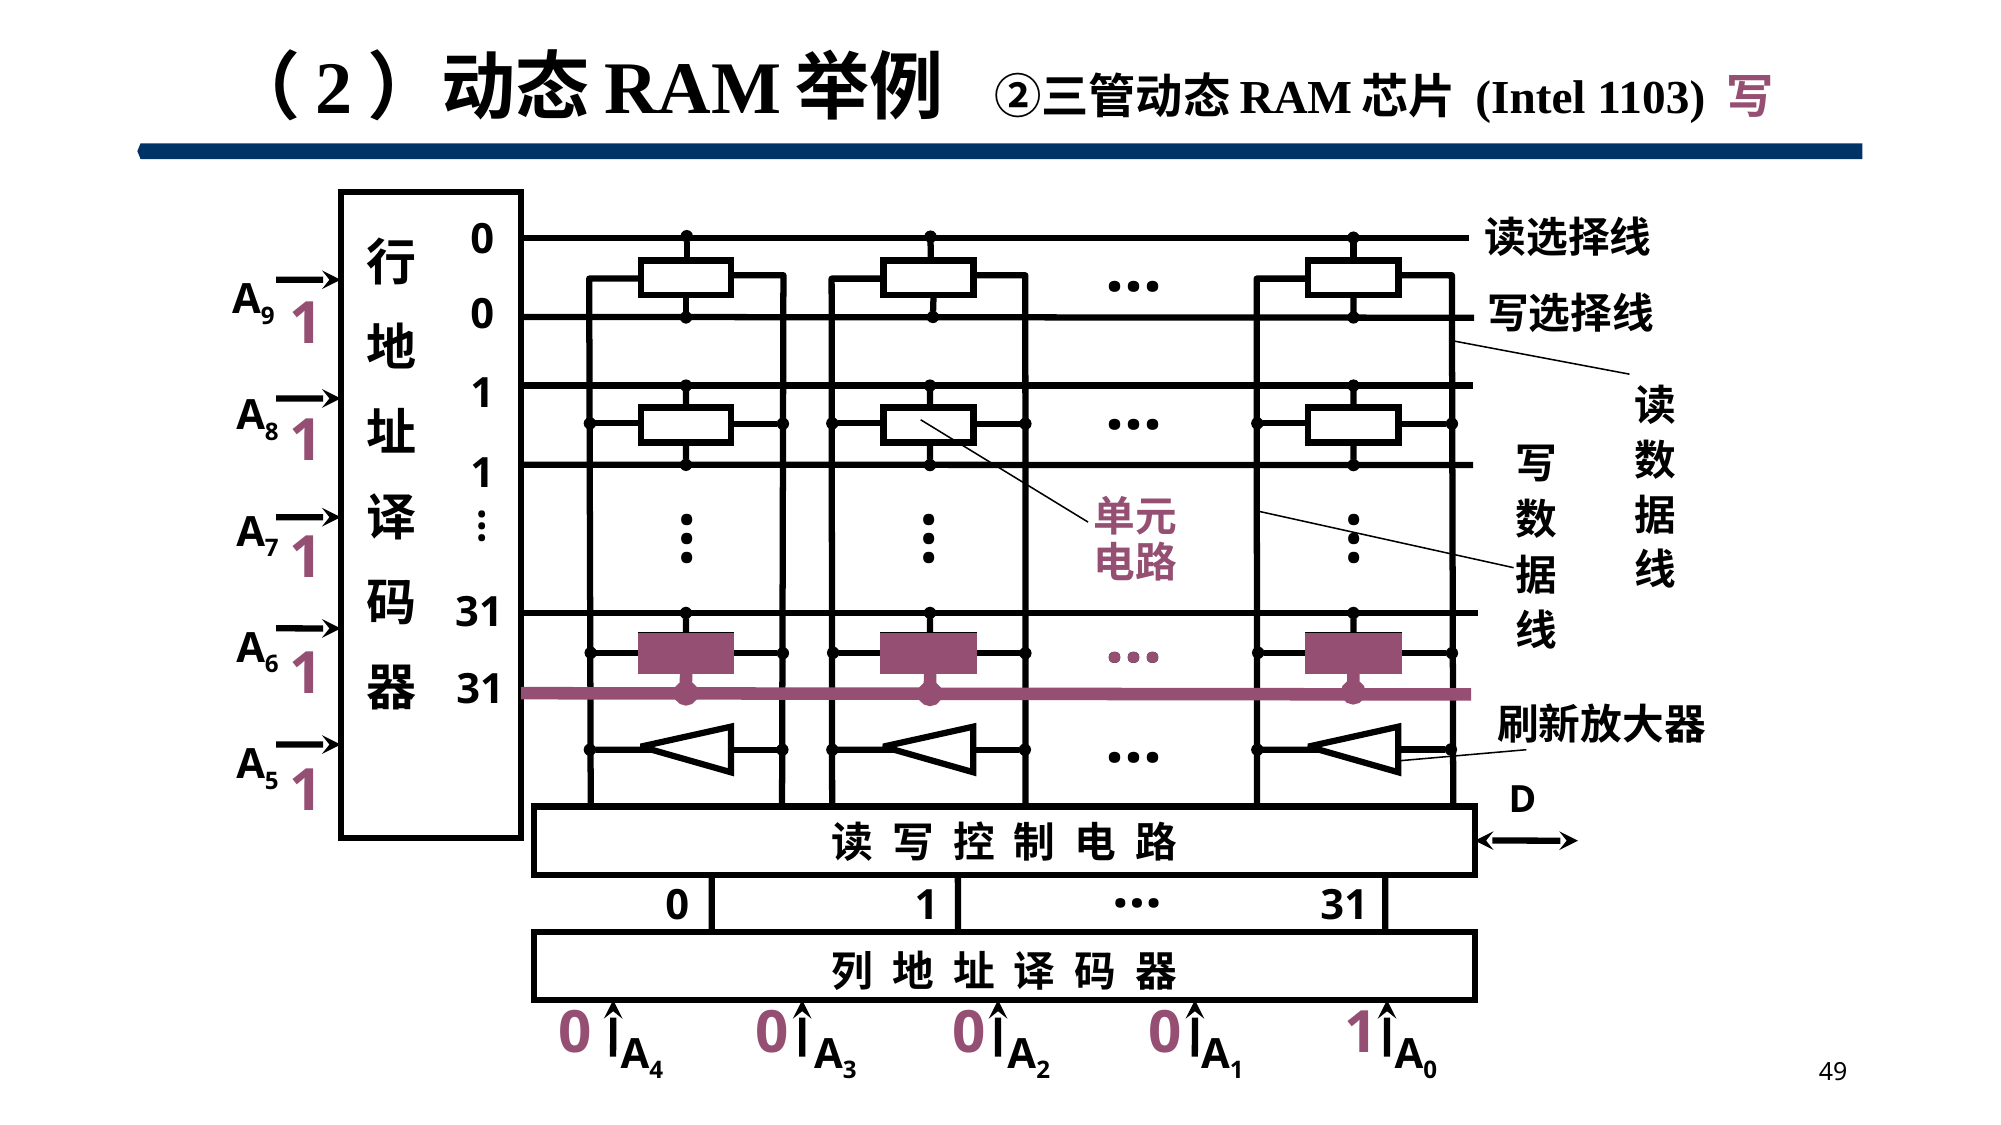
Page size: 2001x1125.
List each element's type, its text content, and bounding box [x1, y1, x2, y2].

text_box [276, 278, 337, 831]
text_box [220, 192, 1722, 1085]
text_box （2）动态RAM举例 ②三管动态RAM芯片 (Intel 1103) 写 [137, 27, 1863, 151]
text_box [521, 588, 1472, 695]
slide_number 49 [1412, 1042, 1863, 1103]
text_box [545, 986, 1392, 1073]
